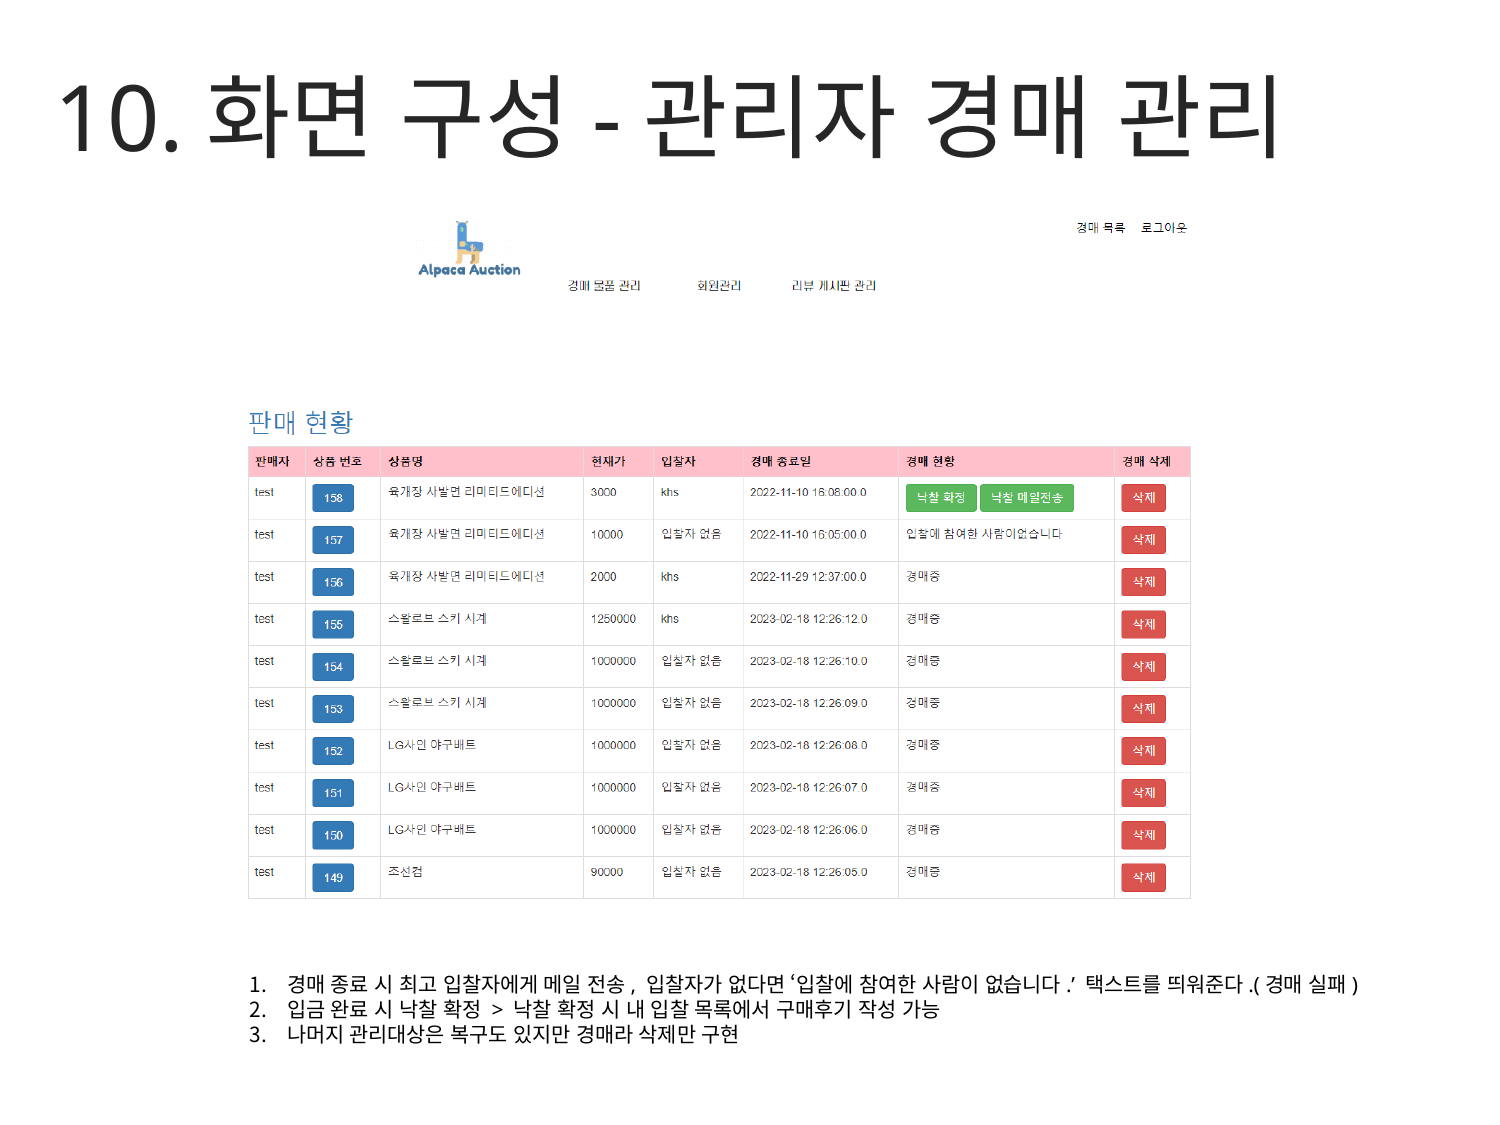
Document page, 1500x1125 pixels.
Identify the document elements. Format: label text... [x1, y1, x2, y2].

list 10.화면 구성-관리자 경매 관리 [39, 55, 1464, 175]
picture [159, 194, 1294, 922]
text_box 경매 종료 시 최고 입찰자에게 메일 전송, 입찰자가 없다면 ‘입찰에 참여한 사람이 없습니다.’ 택스트를 띄워준다.(경매 실패) 입금 완료 시 낙찰 확정 > 낙찰 확정 시 내 입찰 목록에서 구매후기 작성 가능 나머지 관리대상은 복구도 있지만 경매라 삭제만 구현 [234, 964, 1373, 1054]
